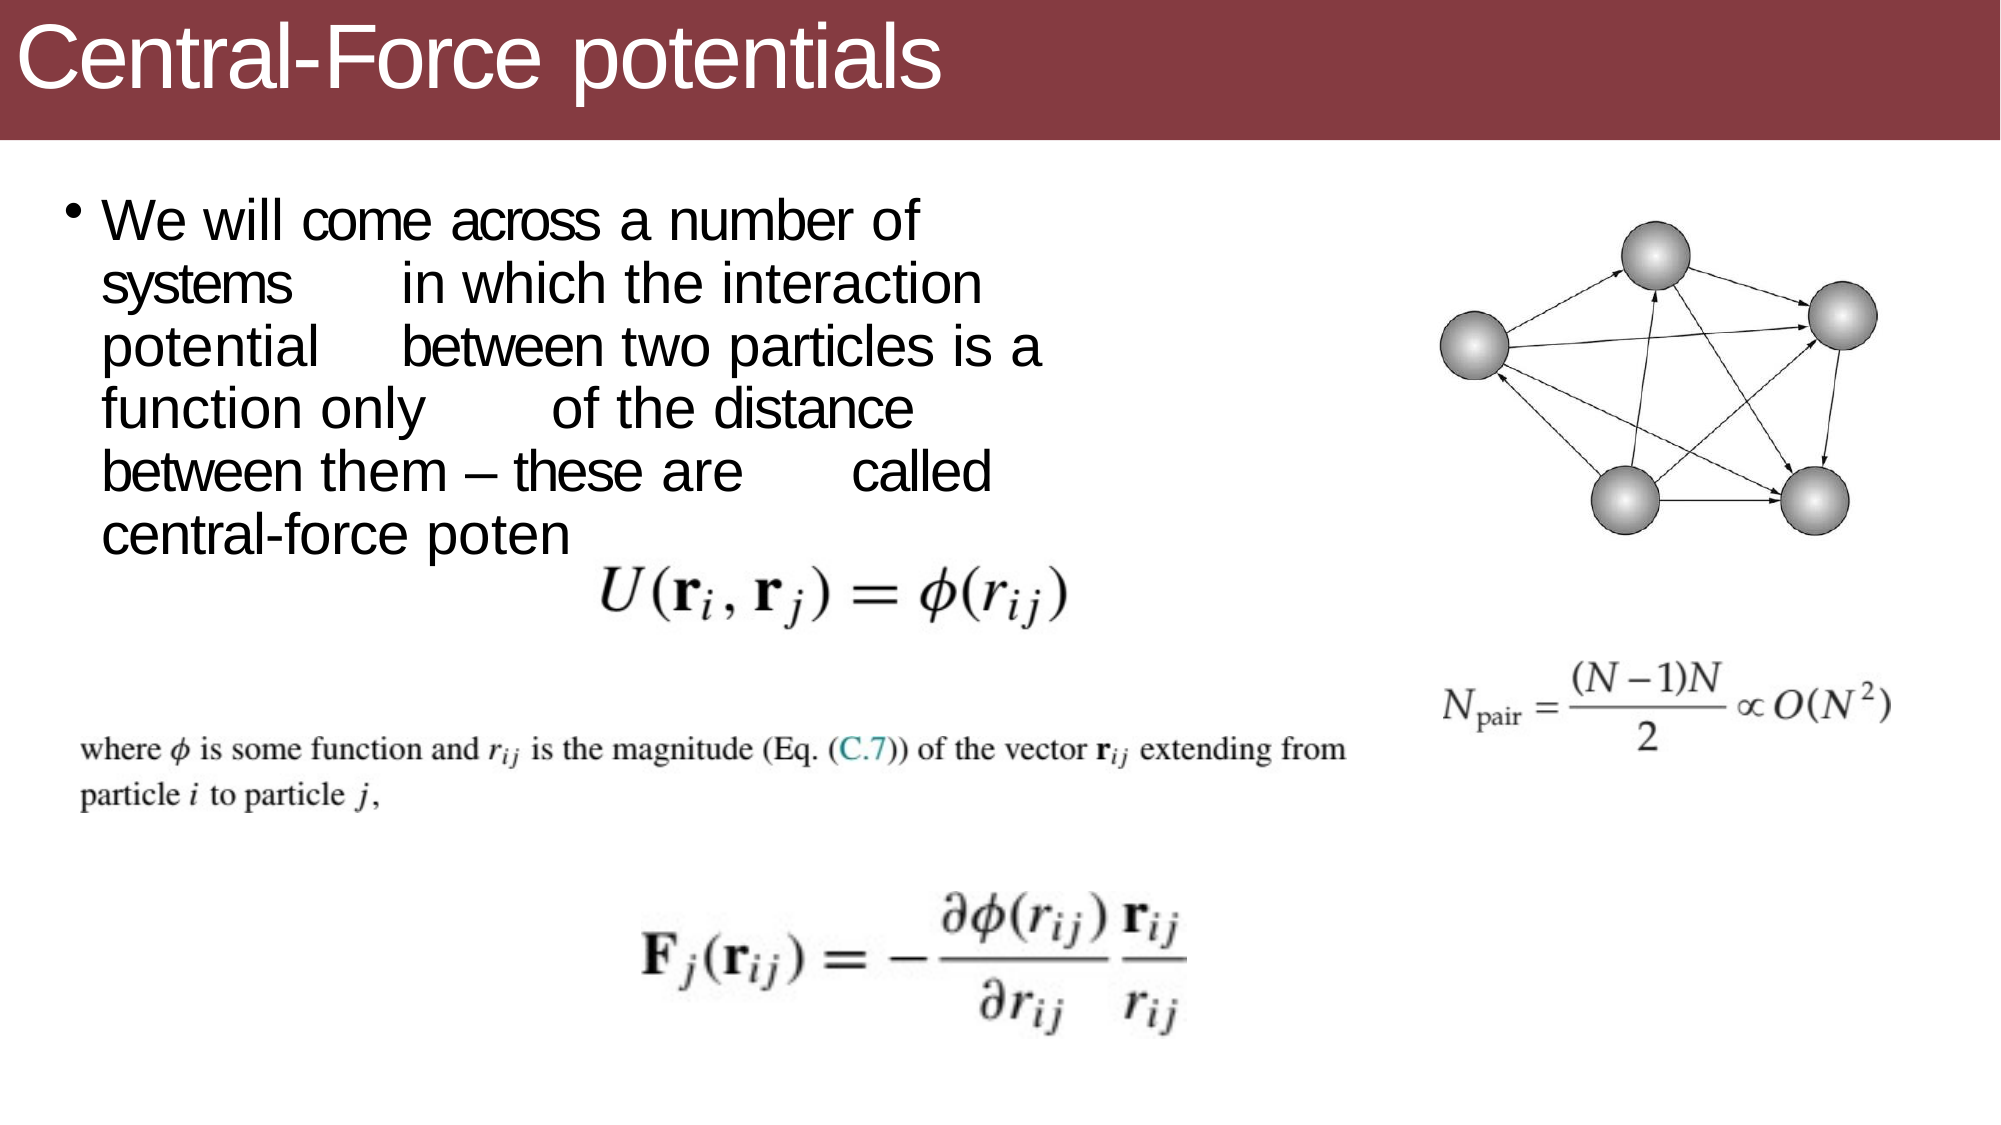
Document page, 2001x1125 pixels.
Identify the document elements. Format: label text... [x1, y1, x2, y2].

picture [80, 736, 1347, 814]
picture [641, 891, 1188, 1039]
picture [1443, 660, 1891, 752]
text_box We will come across a number of systems in which the interaction potential between two particles is a function only of the distance between them – these are called central-force potentials [61, 180, 1120, 568]
picture [1437, 218, 1883, 541]
title Central-Force potentials [12, 0, 1648, 186]
picture [568, 508, 1079, 661]
